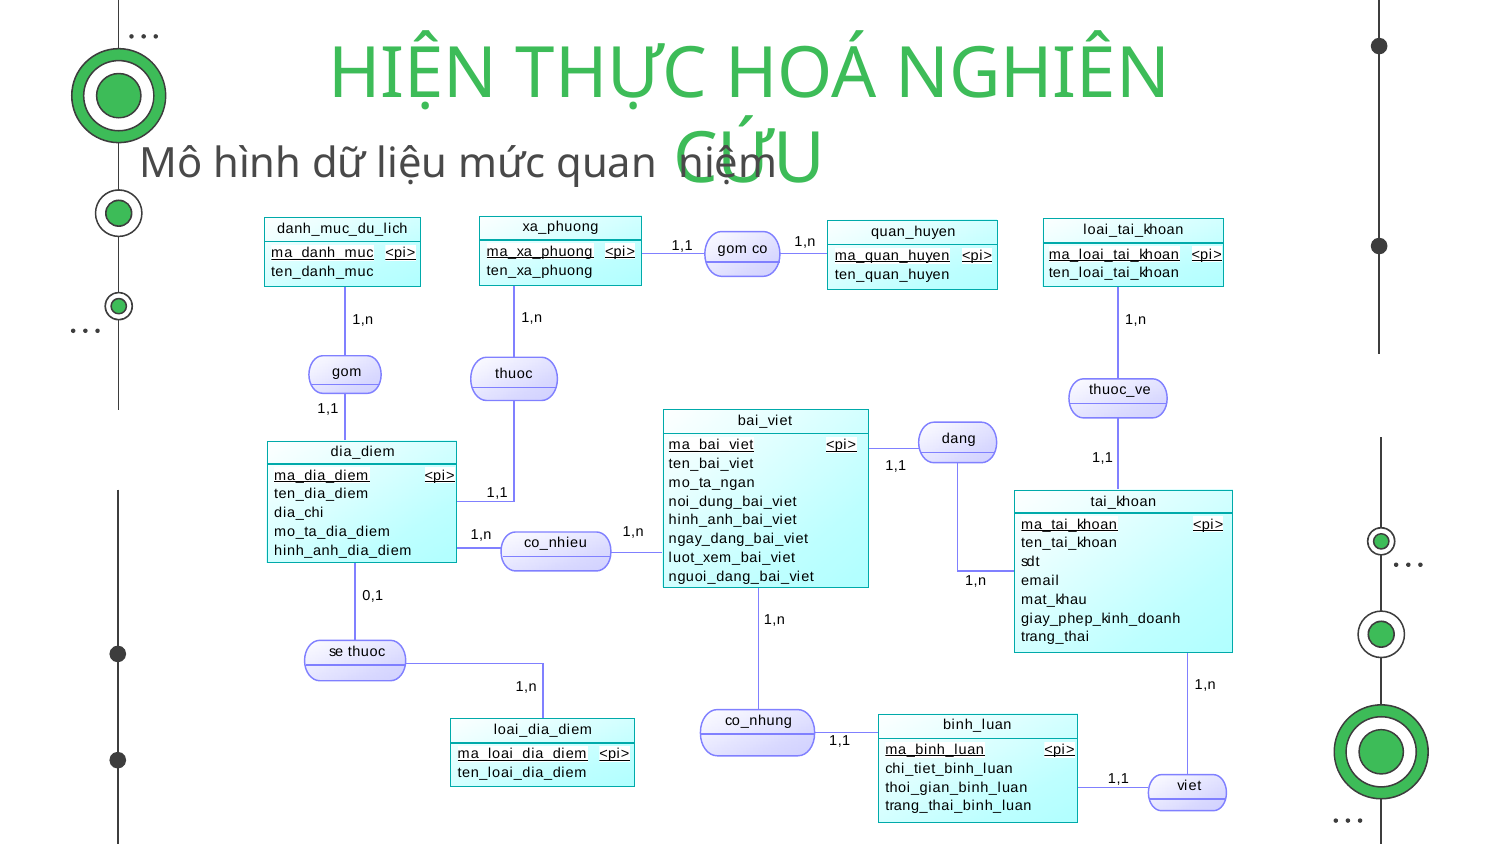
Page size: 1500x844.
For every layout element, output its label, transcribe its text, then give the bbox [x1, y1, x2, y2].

text_box HIỆN THỰC HOÁ NGHIÊN CỨU [283, 12, 1216, 107]
text_box Mô hình dữ liệu mức quan niệm [83, 128, 834, 194]
picture [263, 215, 1237, 826]
